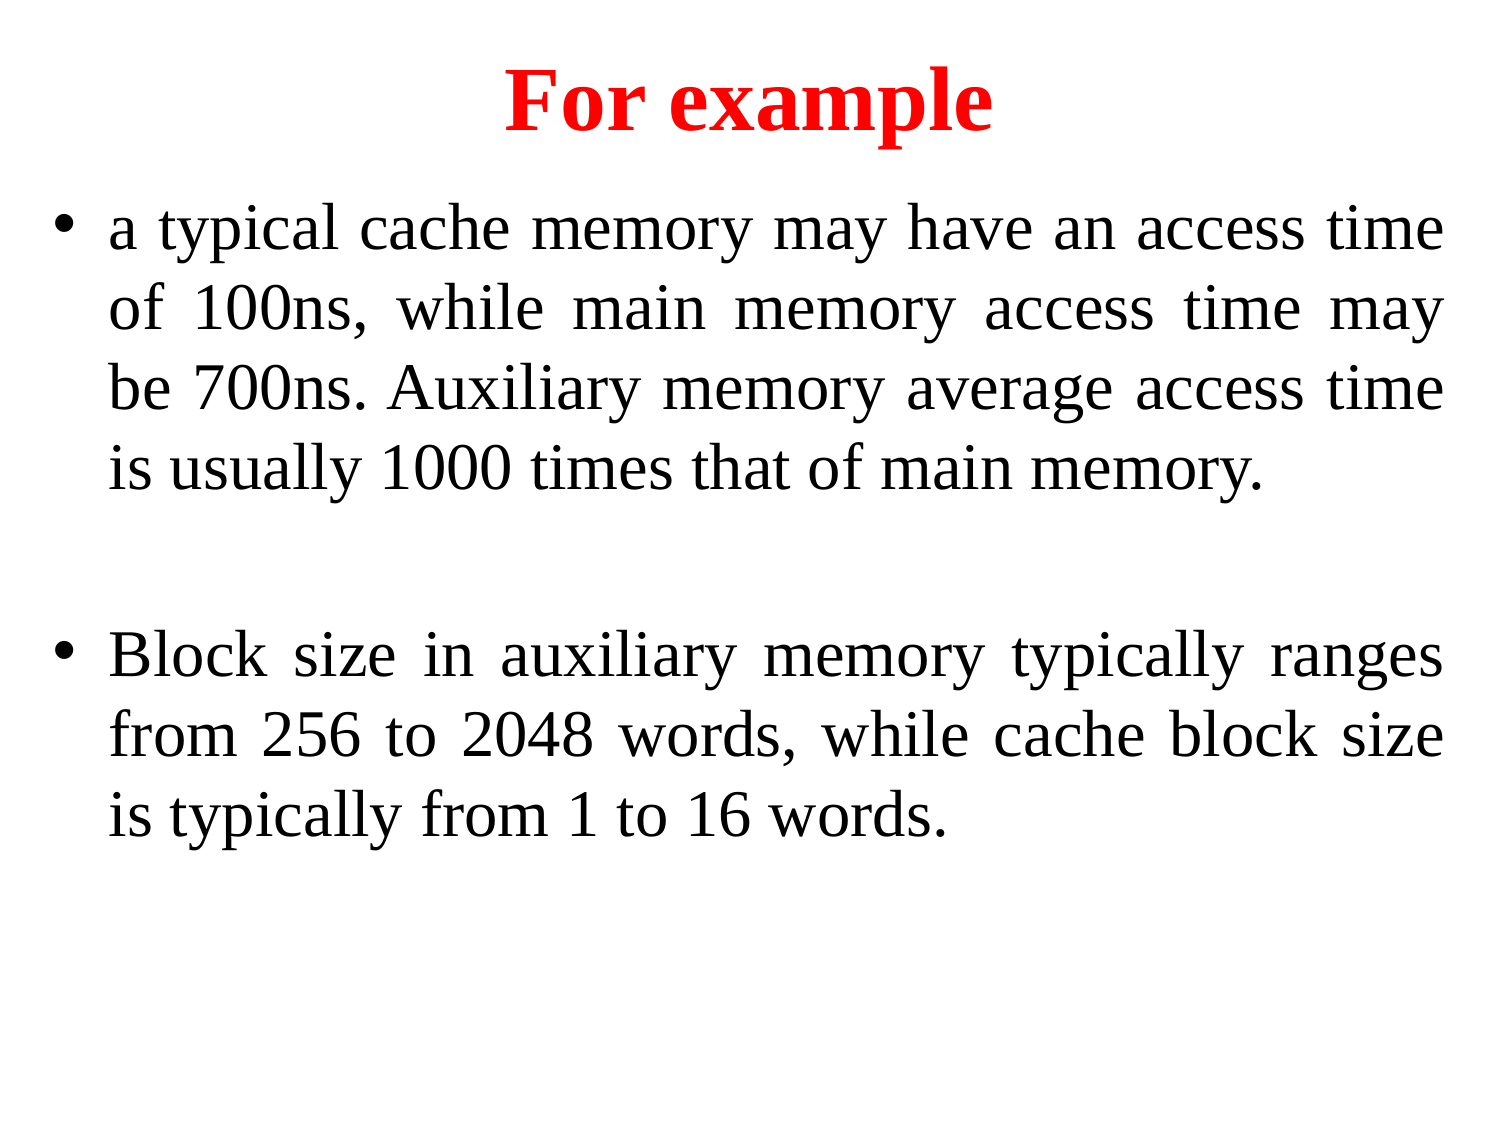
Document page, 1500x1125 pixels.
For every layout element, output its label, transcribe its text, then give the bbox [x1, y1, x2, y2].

list a typical cache memory may have an access time of 100ns, while main memory access time may be 700ns. Auxiliary memory average access time is usually 1000 times that of main memory. Block size in auxiliary memory typically ranges from 256 to 2048 words, while cache block size is typically from 1 to 16 words. [37, 174, 1463, 1075]
title For example [75, 0, 1425, 174]
